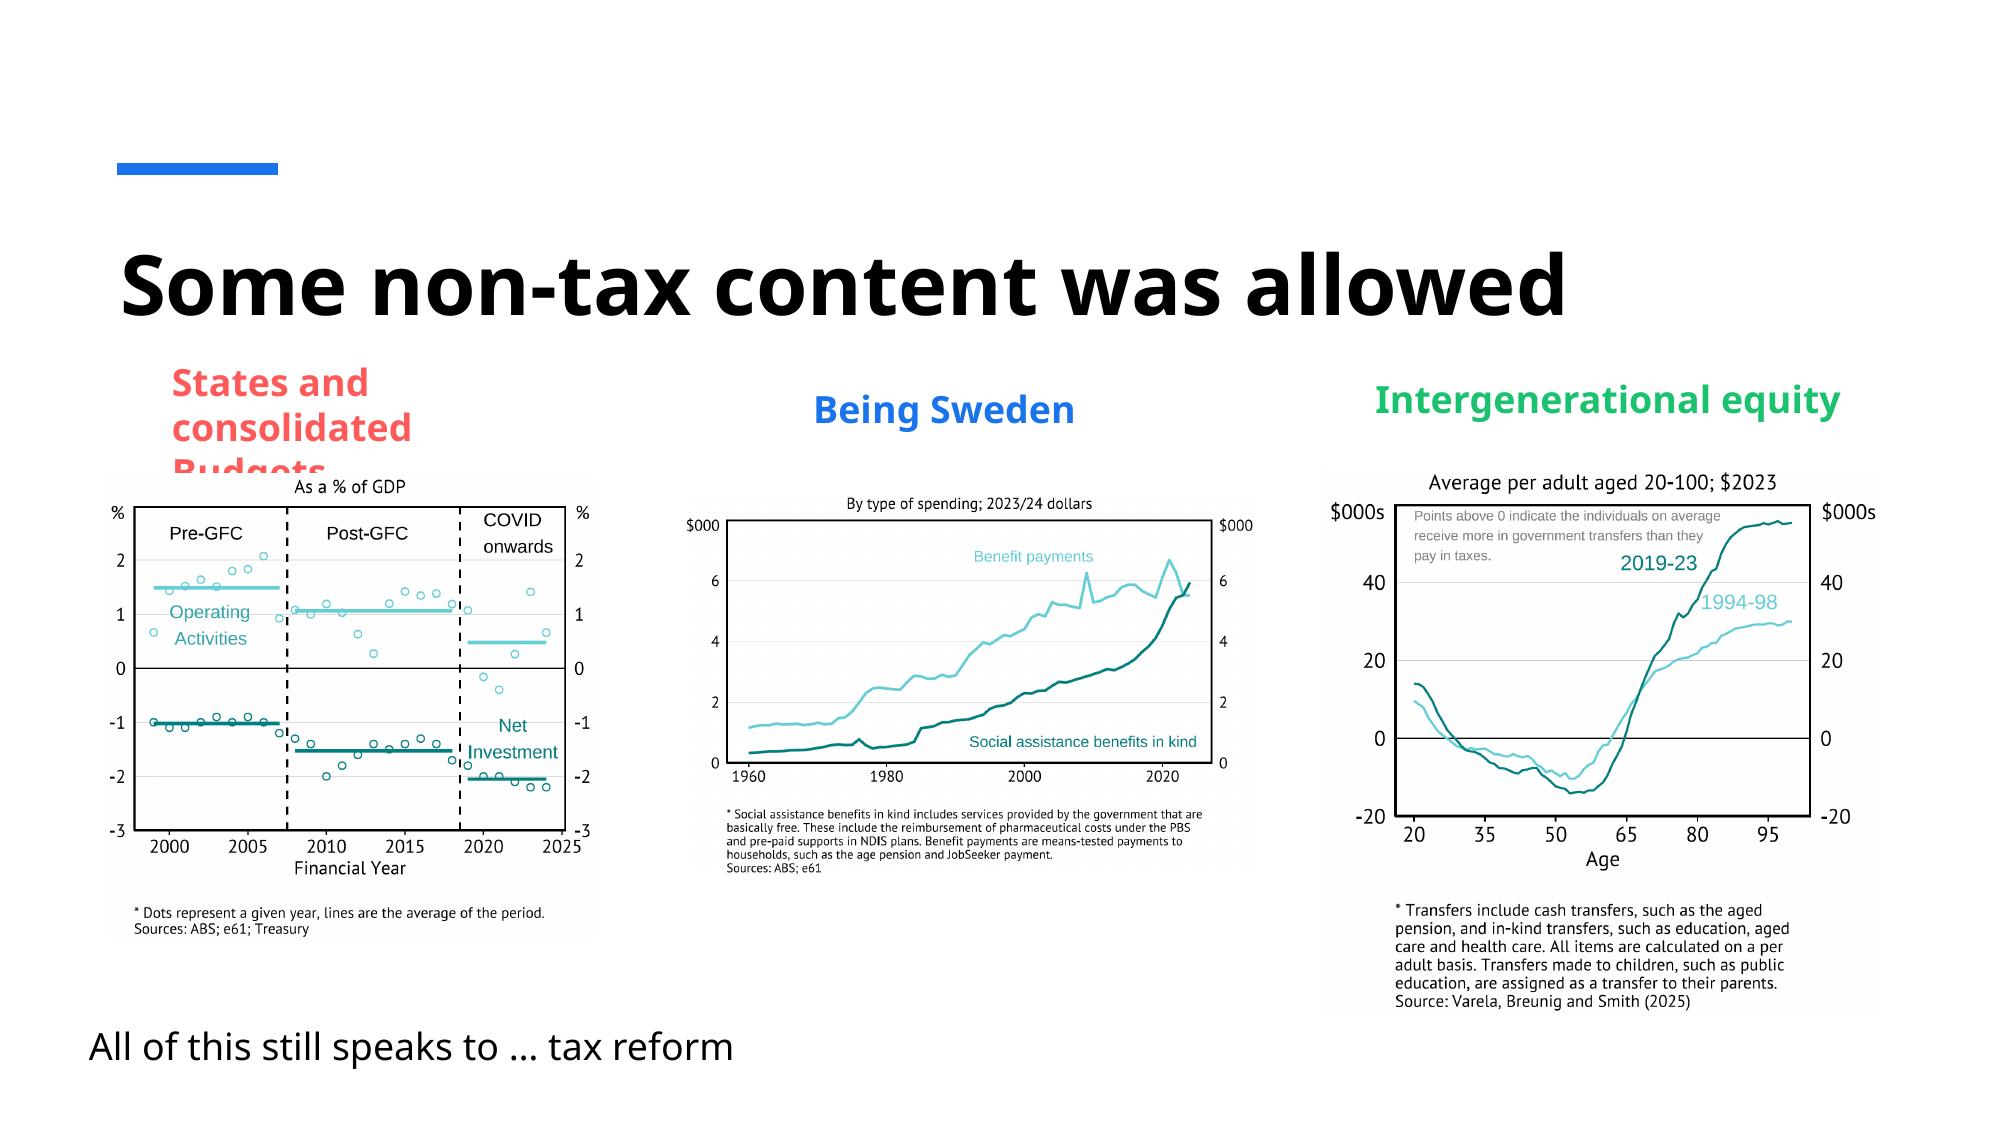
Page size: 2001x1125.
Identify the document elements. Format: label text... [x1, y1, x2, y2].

text_box States and consolidated Budgets [157, 351, 583, 473]
picture [104, 473, 595, 939]
picture [682, 495, 1258, 876]
text_box All of this still speaks to … tax reform [74, 1015, 750, 1076]
picture [1322, 467, 1881, 1017]
text_box Being Sweden [798, 378, 1091, 439]
text_box Intergenerational equity [1360, 368, 1857, 429]
title Some non-tax content was allowed [105, 224, 1892, 405]
